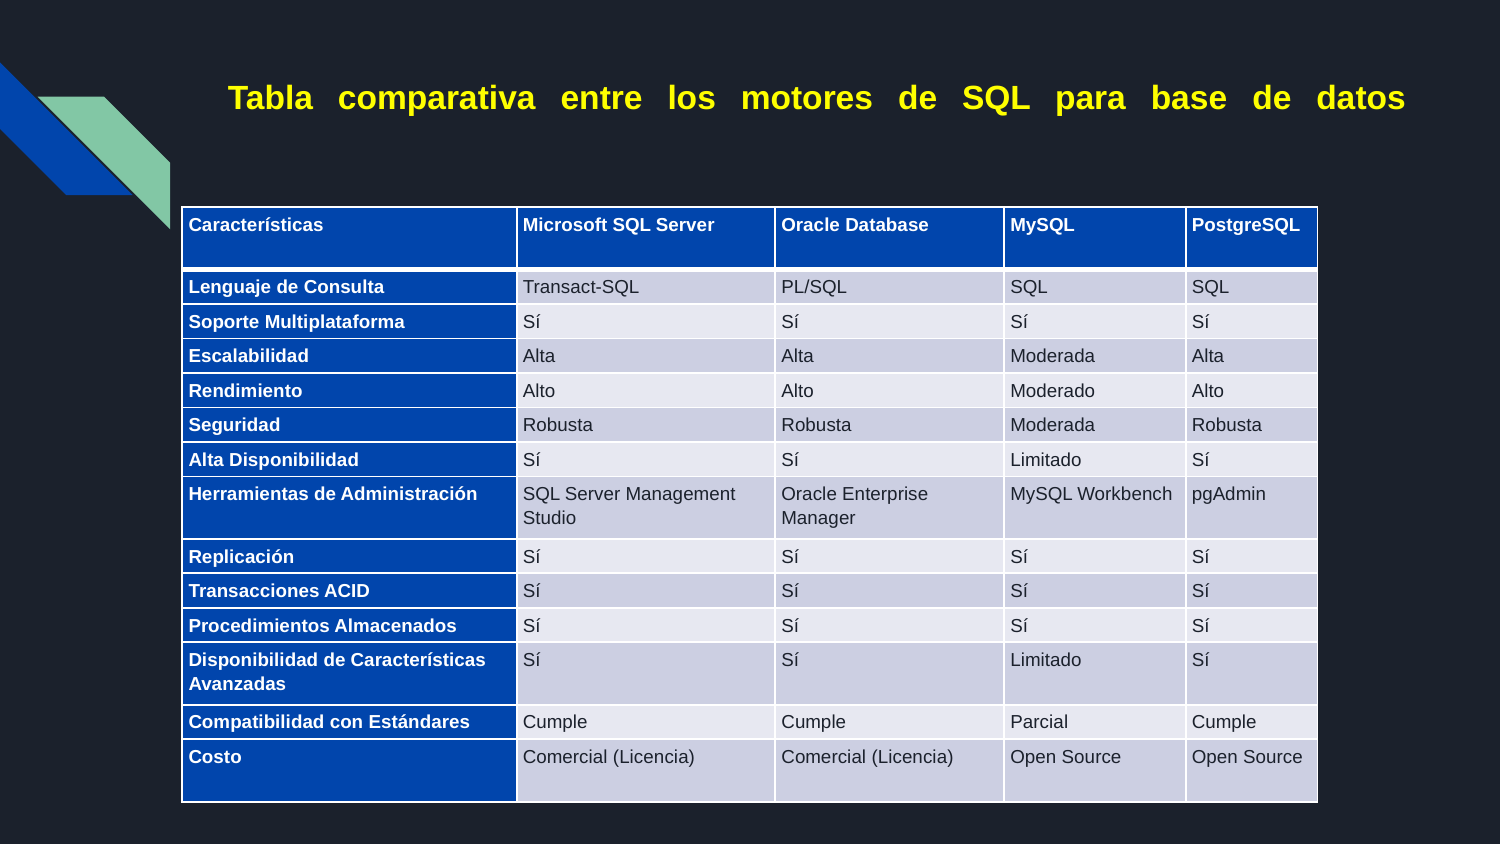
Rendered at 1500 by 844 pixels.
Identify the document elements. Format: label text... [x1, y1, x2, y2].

table_cell Lenguaje de Consulta [183, 272, 516, 303]
table_cell Cumple [1187, 706, 1317, 738]
table_cell Parcial [1005, 706, 1185, 738]
table_cell Sí [776, 443, 1003, 476]
table_cell MySQL Workbench [1005, 477, 1185, 538]
table_cell Comercial (Licencia) [776, 740, 1003, 801]
table_cell Sí [518, 305, 774, 338]
table_cell Moderado [1005, 374, 1185, 407]
table_header MySQL [1005, 208, 1185, 267]
table_cell Disponibilidad de Características Avanzadas [183, 643, 516, 704]
table_cell Open Source [1187, 740, 1317, 801]
table_cell Comercial (Licencia) [518, 740, 774, 801]
table_cell Robusta [518, 408, 774, 441]
table_cell Sí [1005, 305, 1185, 338]
table_cell Sí [1187, 643, 1317, 704]
table_cell Sí [1187, 609, 1317, 641]
table_cell Sí [1005, 574, 1185, 607]
table_cell Limitado [1005, 443, 1185, 476]
table_cell Alto [1187, 374, 1317, 407]
table_cell Soporte Multiplataforma [183, 305, 516, 338]
table_cell Cumple [518, 706, 774, 738]
table_cell Alto [518, 374, 774, 407]
table_cell Sí [1187, 443, 1317, 476]
table_cell Alta [518, 339, 774, 372]
table_cell Oracle Enterprise Manager [776, 477, 1003, 538]
table_cell Transacciones ACID [183, 574, 516, 607]
table_cell Rendimiento [183, 374, 516, 407]
table_cell Alta [1187, 339, 1317, 372]
table_cell Moderada [1005, 339, 1185, 372]
table_cell Sí [518, 643, 774, 704]
table_cell Robusta [1187, 408, 1317, 441]
table_cell Cumple [776, 706, 1003, 738]
table_cell Transact-SQL [518, 272, 774, 303]
table_cell Costo [183, 740, 516, 801]
table_cell Escalabilidad [183, 339, 516, 372]
table_cell Seguridad [183, 408, 516, 441]
table_cell Sí [1005, 540, 1185, 572]
table_cell SQL [1005, 272, 1185, 303]
table_cell Procedimientos Almacenados [183, 609, 516, 641]
table_cell Sí [518, 574, 774, 607]
table_cell Alto [776, 374, 1003, 407]
table_cell Sí [1187, 305, 1317, 338]
table_cell SQL Server Management Studio [518, 477, 774, 538]
table_cell Sí [1187, 574, 1317, 607]
table_cell Sí [518, 443, 774, 476]
table_cell Replicación [183, 540, 516, 572]
table_header PostgreSQL [1187, 208, 1317, 267]
title Tabla comparativa entre los motores de SQL para base de datos [212, 64, 1423, 207]
table_cell PL/SQL [776, 272, 1003, 303]
table_cell Herramientas de Administración [183, 477, 516, 538]
table_cell Sí [776, 643, 1003, 704]
table_cell Sí [518, 540, 774, 572]
table_cell Alta Disponibilidad [183, 443, 516, 476]
table_cell Sí [776, 574, 1003, 607]
table_cell Sí [518, 609, 774, 641]
table_cell Robusta [776, 408, 1003, 441]
table_cell Limitado [1005, 643, 1185, 704]
table_cell Sí [776, 609, 1003, 641]
table_cell Sí [1005, 609, 1185, 641]
table_cell Compatibilidad con Estándares [183, 706, 516, 738]
table_cell Sí [776, 305, 1003, 338]
table_cell Moderada [1005, 408, 1185, 441]
table_cell Alta [776, 339, 1003, 372]
table_cell Sí [1187, 540, 1317, 572]
table_cell Sí [776, 540, 1003, 572]
table_header Características [183, 208, 516, 267]
table_cell pgAdmin [1187, 477, 1317, 538]
table_header Oracle Database [776, 208, 1003, 267]
table_header Microsoft SQL Server [518, 208, 774, 267]
table_cell Open Source [1005, 740, 1185, 801]
table_cell SQL [1187, 272, 1317, 303]
